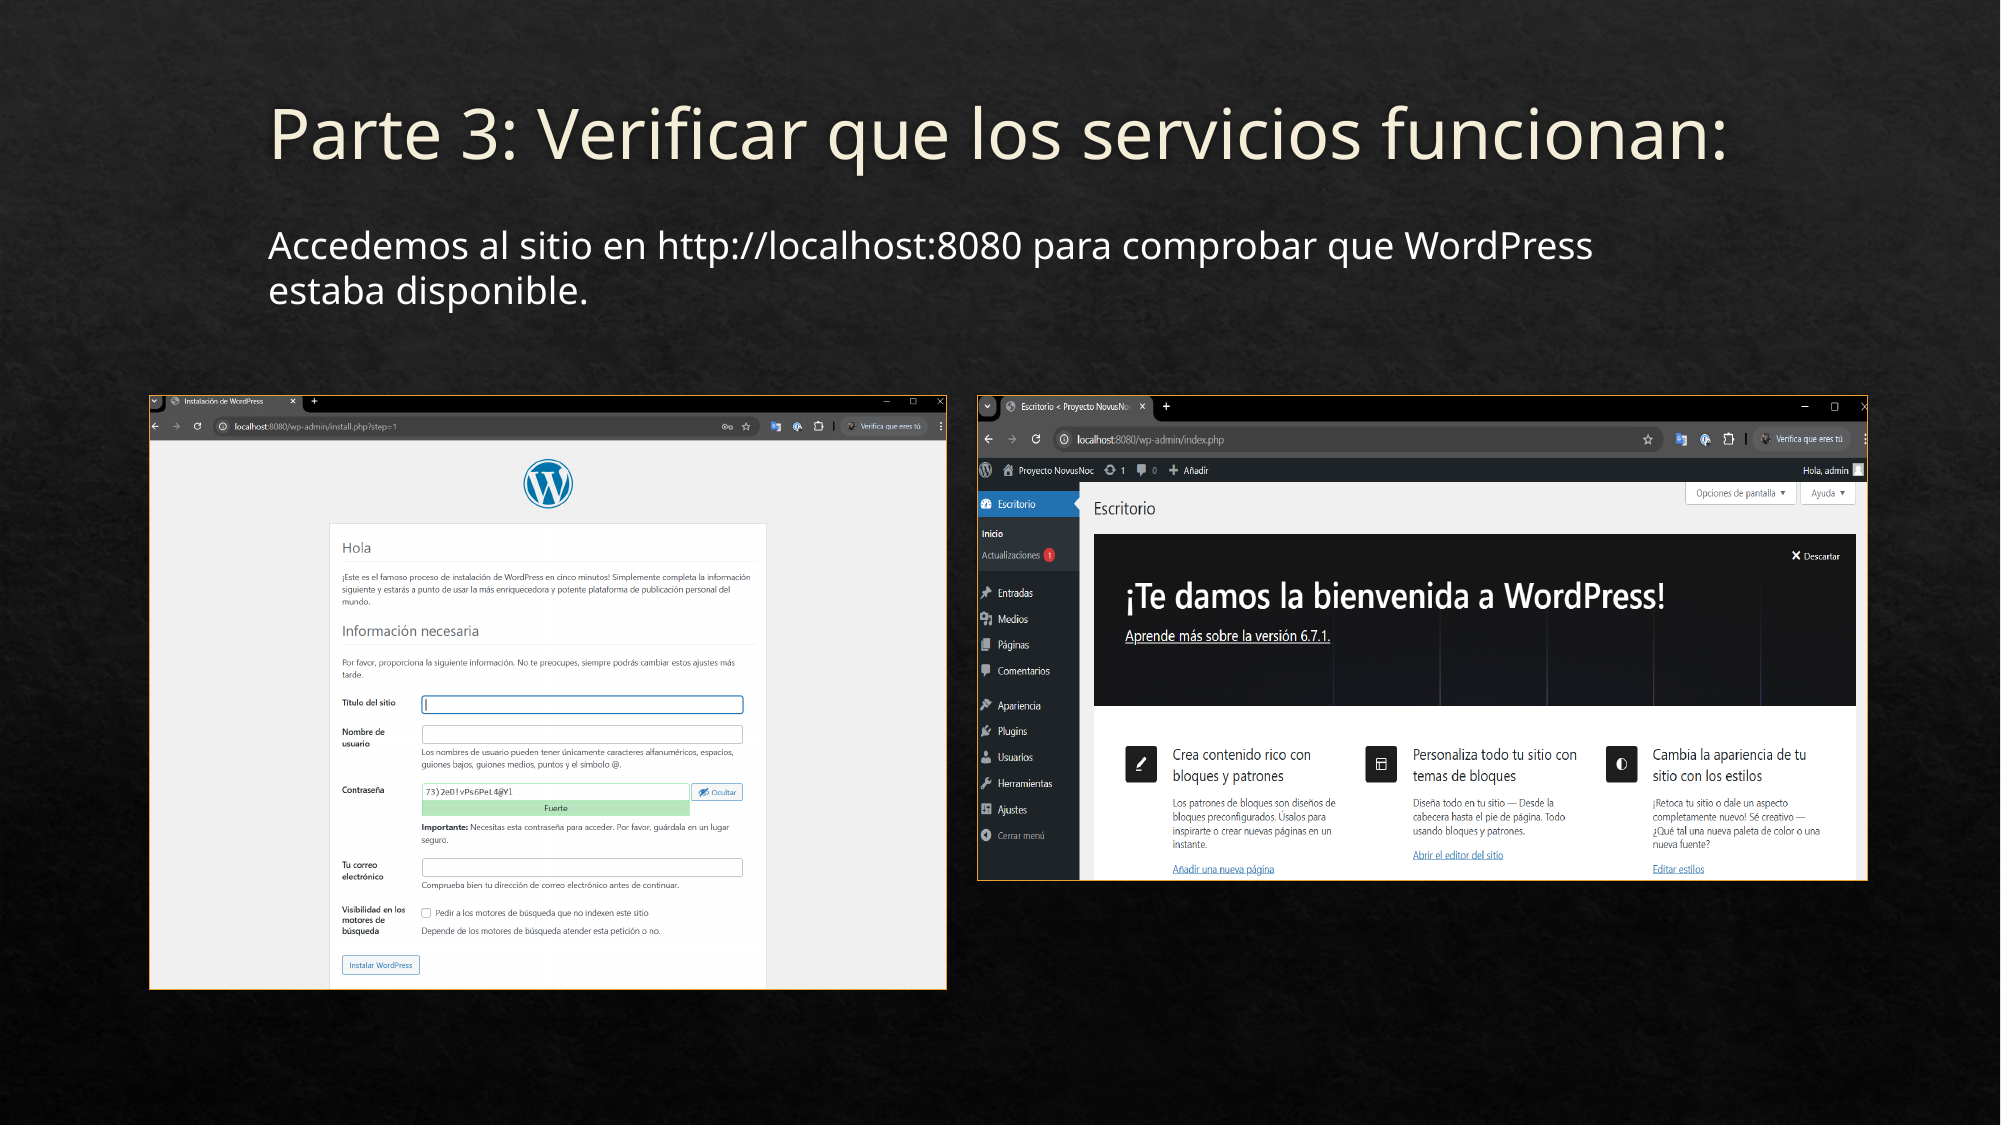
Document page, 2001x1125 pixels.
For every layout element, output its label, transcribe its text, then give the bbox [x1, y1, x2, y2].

picture [149, 395, 947, 990]
title Parte 3: Verificar que los servicios funcionan: [149, 73, 1849, 201]
text_box Accedemos al sitio en http://localhost:8080 para comprobar que WordPress estaba disponible. [253, 214, 1703, 320]
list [977, 395, 1868, 881]
